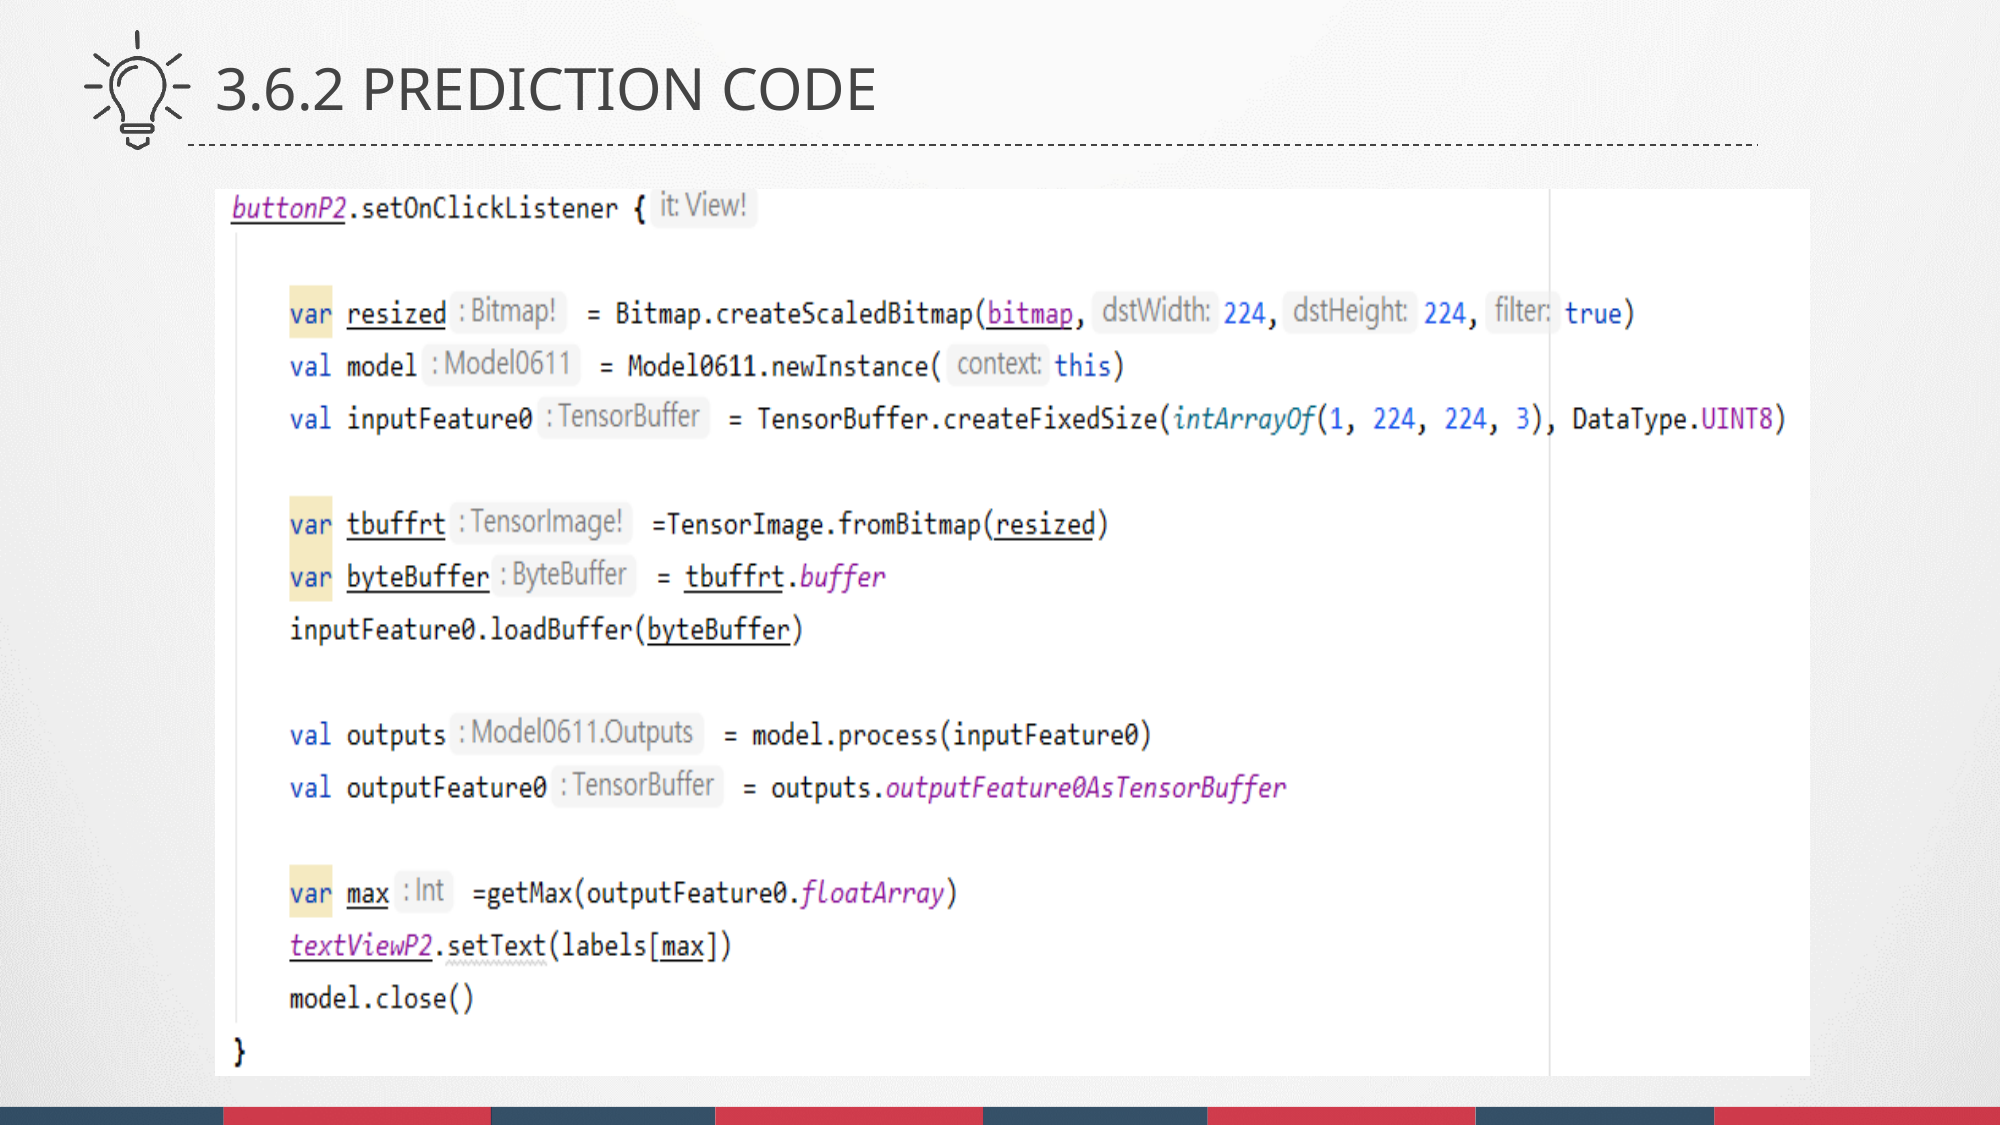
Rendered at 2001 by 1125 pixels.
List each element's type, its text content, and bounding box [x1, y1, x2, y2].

text_box 3.6.2 PREDICTION CODE [215, 51, 1016, 122]
picture [0, 0, 2000, 1106]
